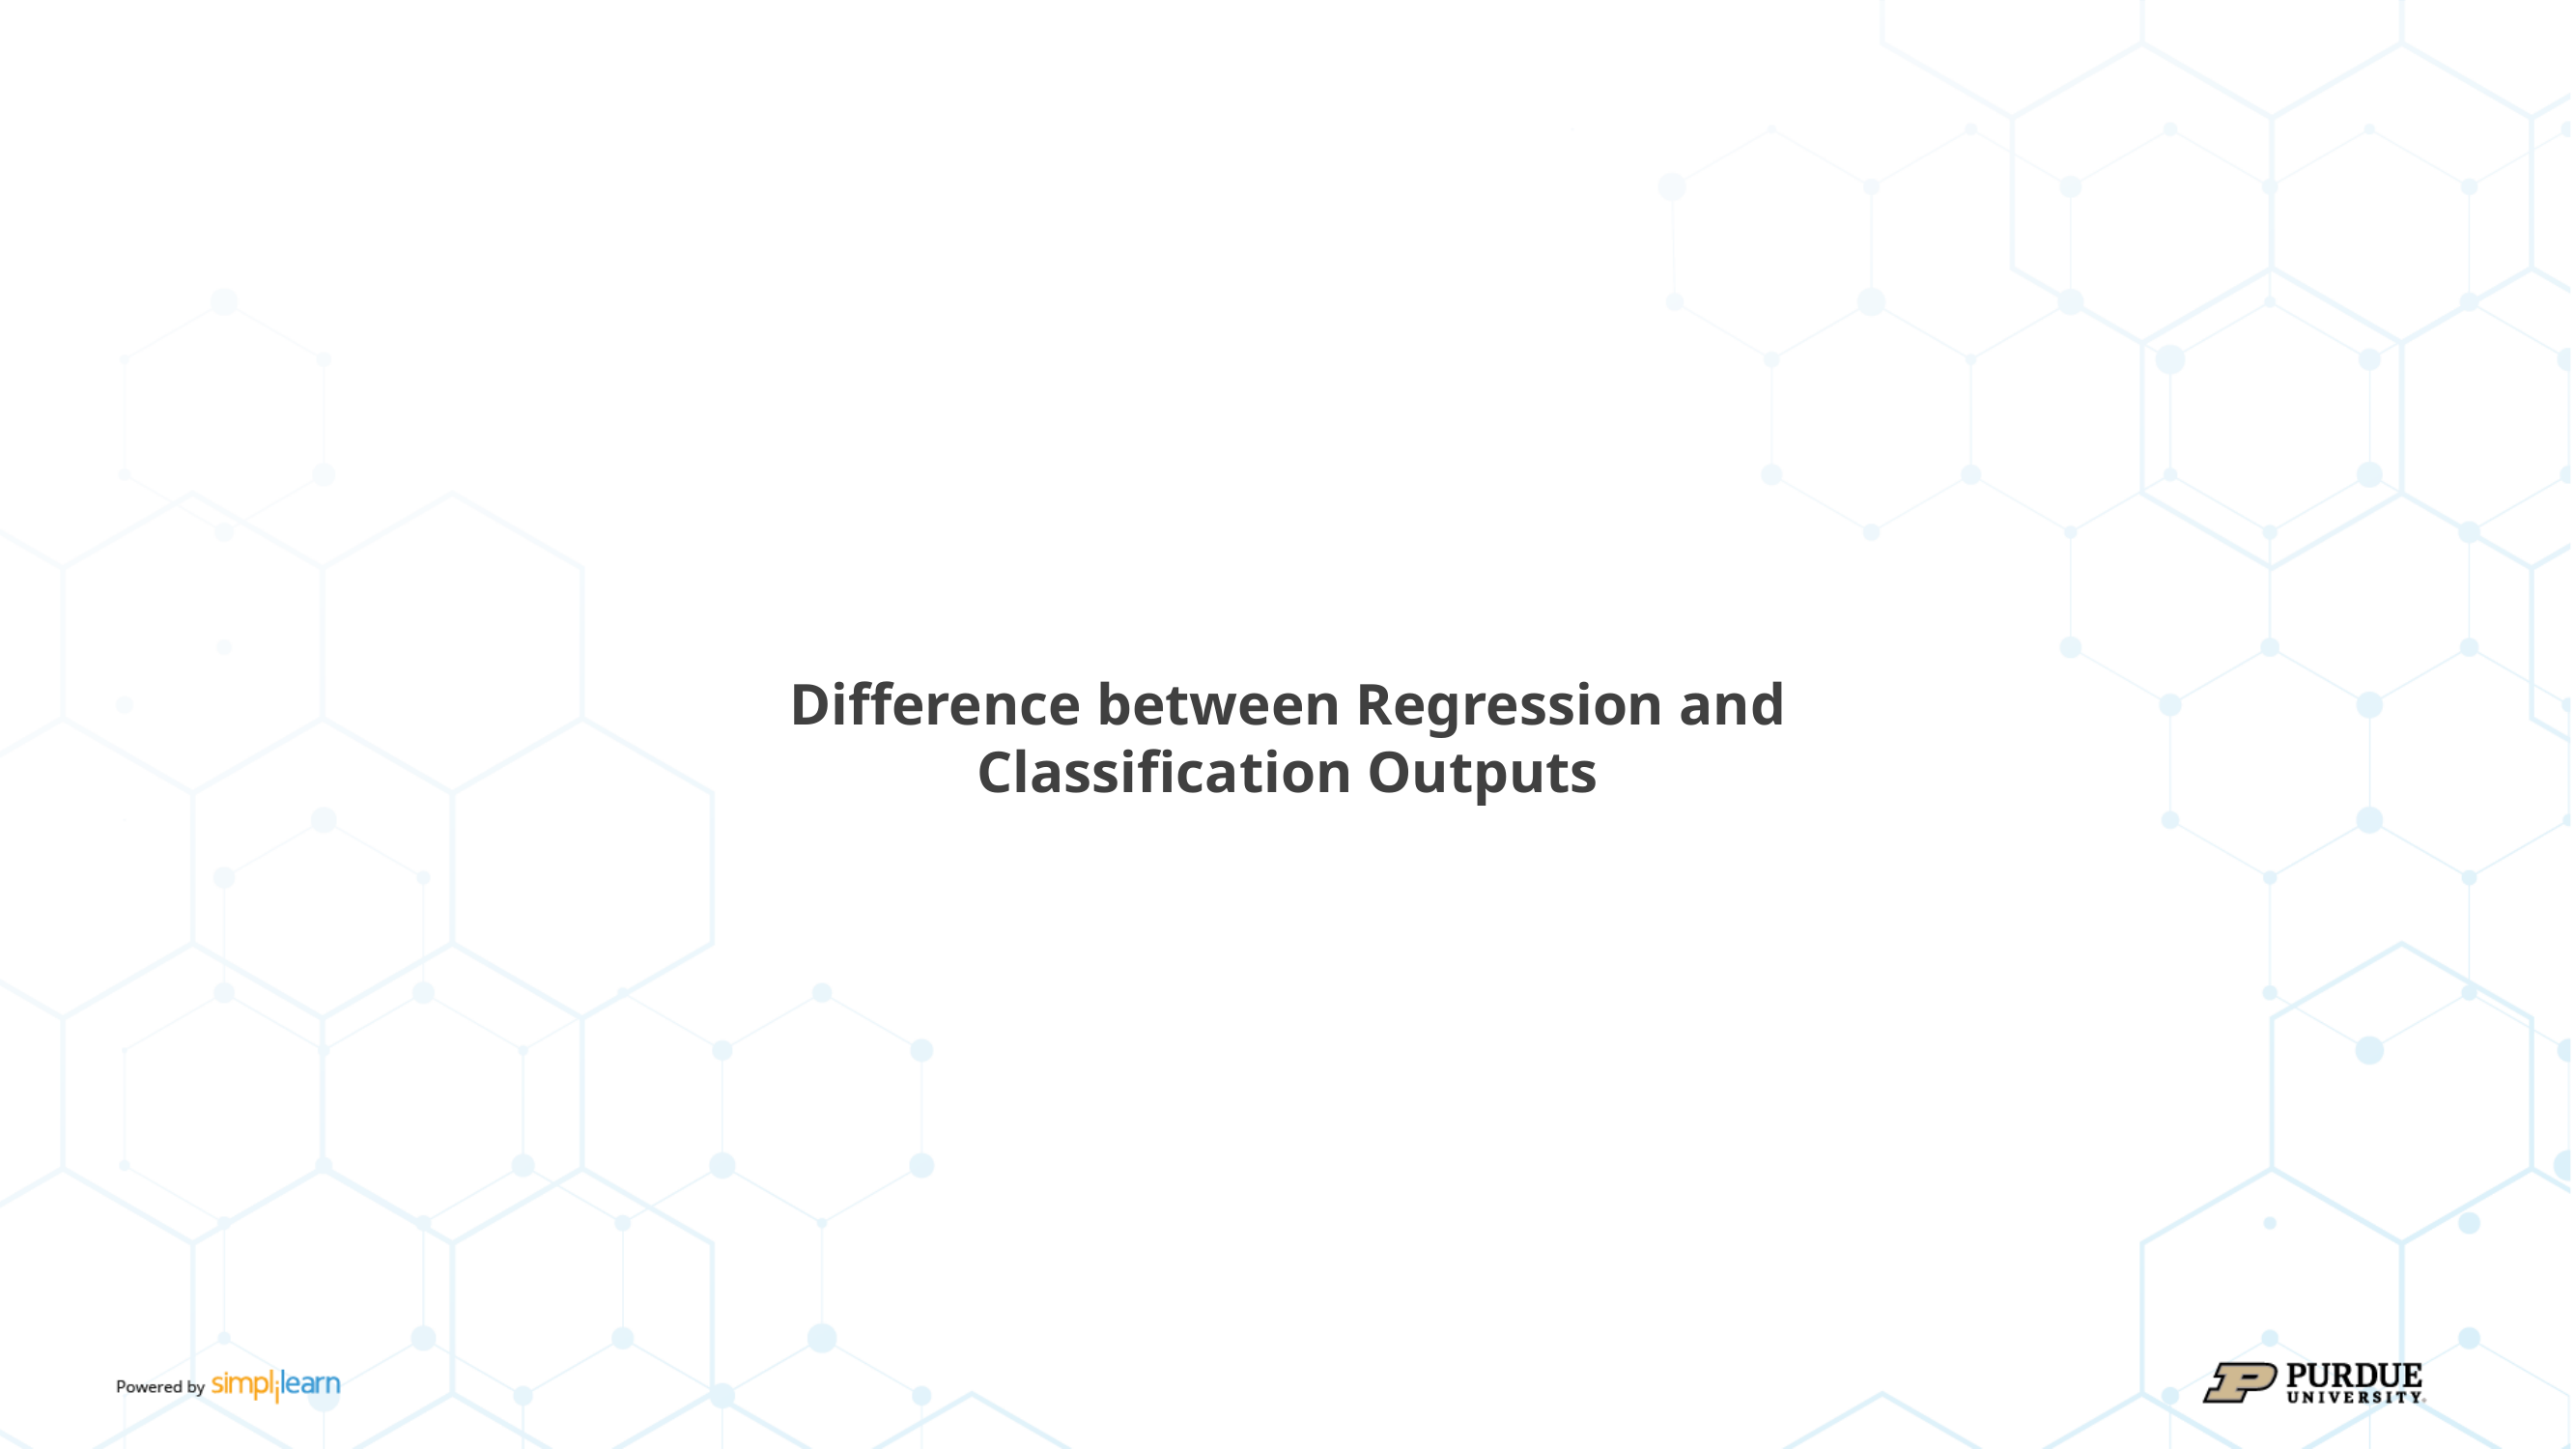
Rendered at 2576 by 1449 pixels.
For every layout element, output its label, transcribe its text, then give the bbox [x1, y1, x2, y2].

list Difference between Regression and Classification Outputs [644, 653, 1932, 799]
picture [0, 0, 2576, 1449]
